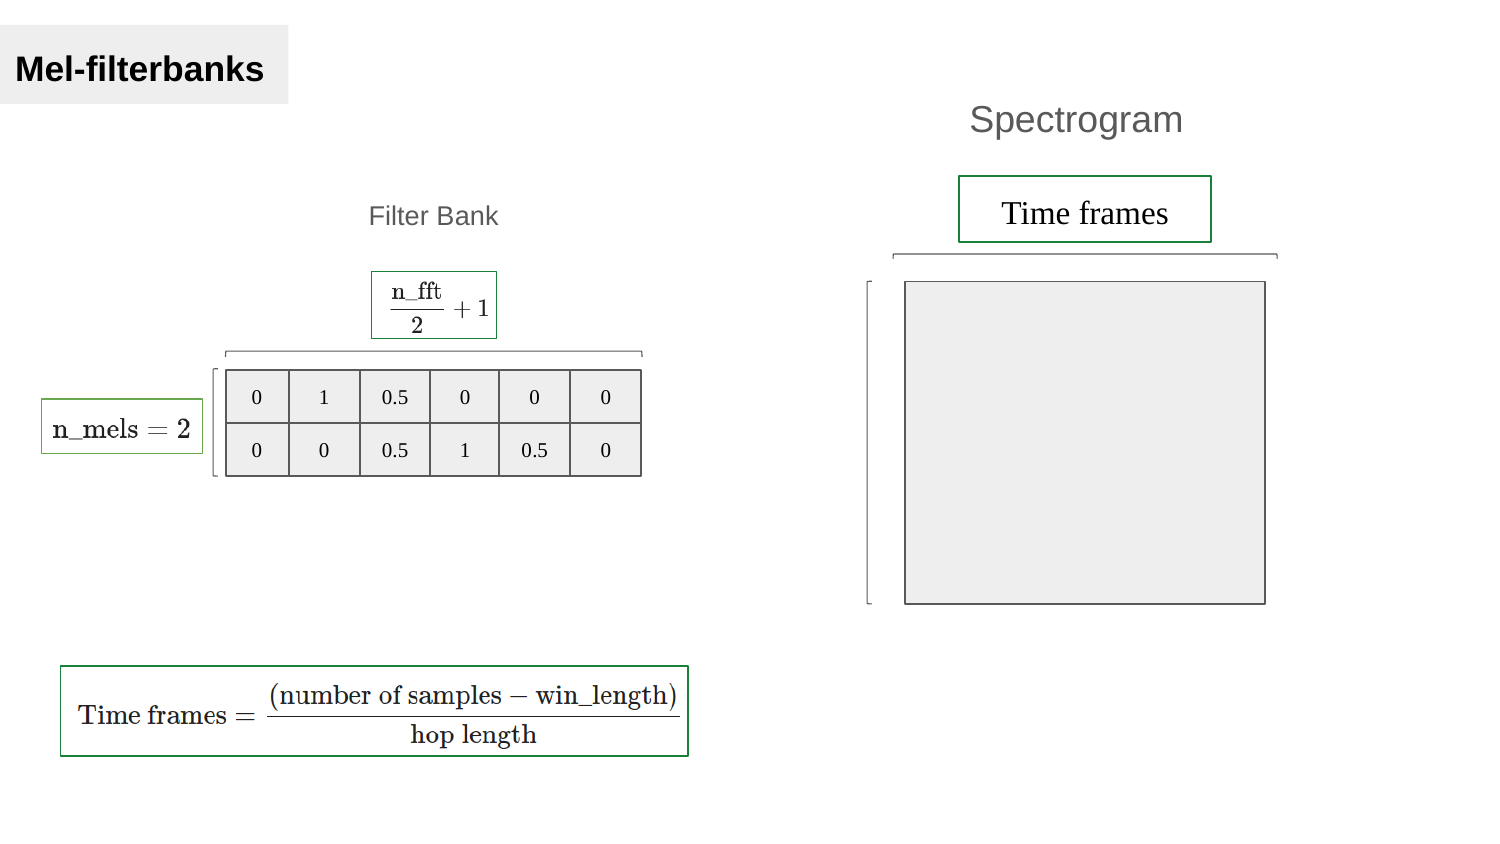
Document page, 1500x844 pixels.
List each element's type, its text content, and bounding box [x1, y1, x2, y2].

text_box 0.5 [499, 422, 571, 476]
text_box Spectrogram [926, 80, 1227, 154]
text_box 0 [499, 369, 571, 422]
text_box 0.5 [359, 422, 429, 476]
text_box 0 [571, 369, 642, 422]
text_box 1 [429, 422, 499, 476]
text_box 0 [288, 422, 359, 476]
picture [371, 271, 496, 339]
text_box Mel-filterbanks [0, 24, 289, 104]
text_box [904, 281, 1266, 604]
text_box [893, 253, 1278, 259]
text_box [867, 281, 872, 604]
text_box 0.5 [359, 369, 429, 422]
text_box 0 [429, 369, 499, 422]
picture [41, 399, 203, 453]
text_box Filter Bank [343, 186, 524, 241]
text_box 1 [288, 369, 359, 422]
text_box [225, 351, 642, 357]
text_box 0 [225, 422, 288, 476]
text_box [213, 368, 218, 477]
picture [61, 666, 688, 756]
text_box Time frames [959, 176, 1211, 243]
text_box 0 [225, 369, 288, 422]
text_box 0 [571, 422, 642, 476]
